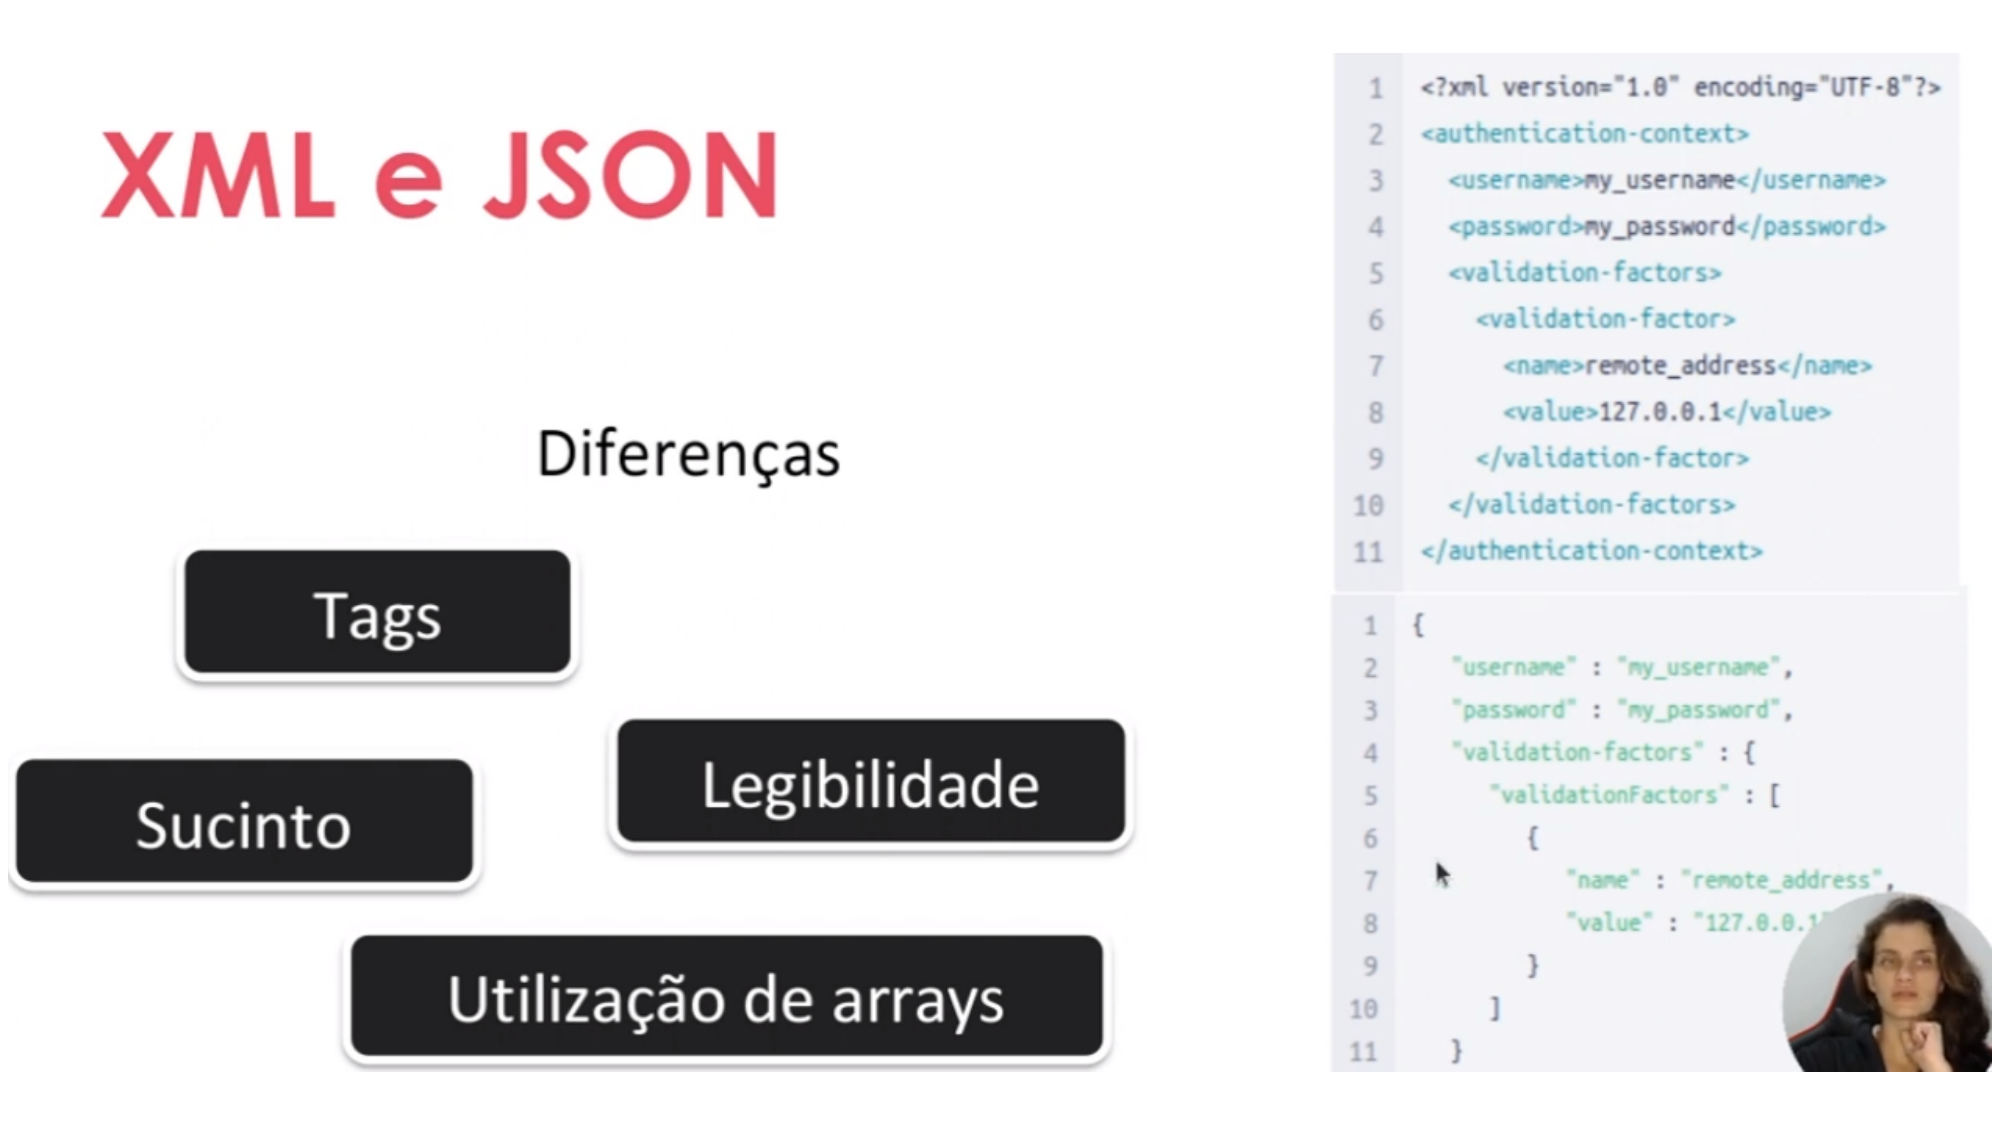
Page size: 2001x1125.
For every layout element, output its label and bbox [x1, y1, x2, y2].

picture [8, 53, 1992, 1072]
